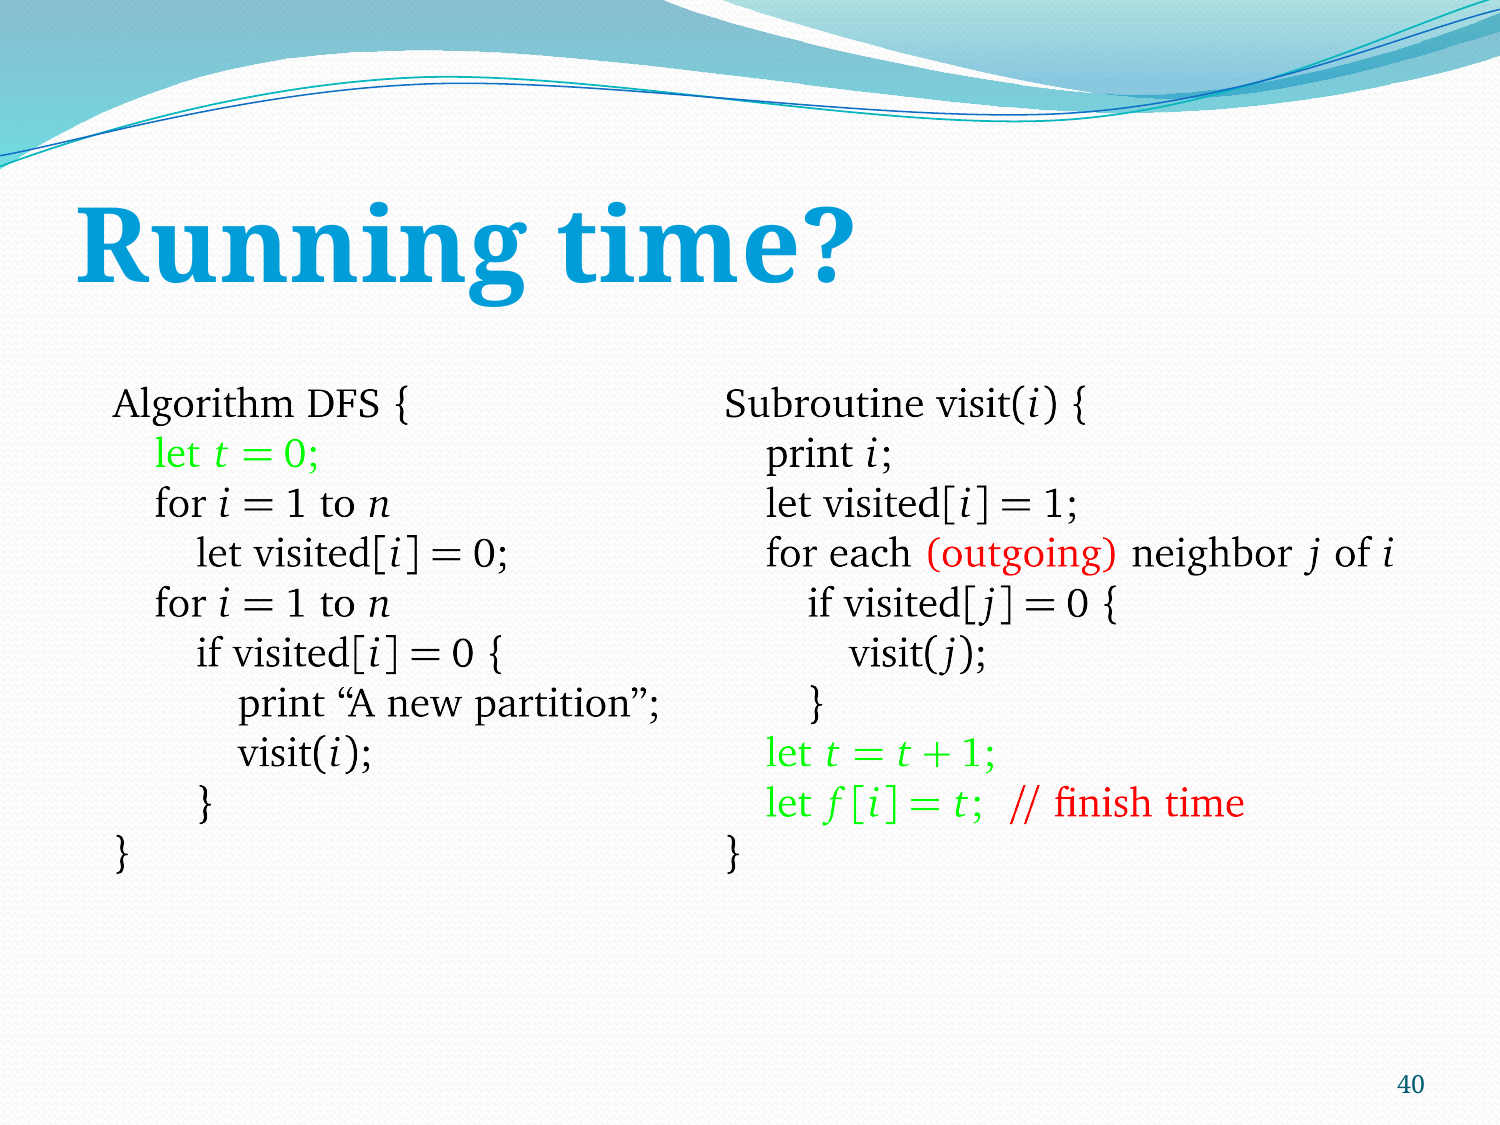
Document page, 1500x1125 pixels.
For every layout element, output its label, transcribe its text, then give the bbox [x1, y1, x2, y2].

picture [726, 385, 1394, 874]
slide_number 40 [1299, 1042, 1425, 1103]
picture [111, 385, 658, 874]
title Running time? [75, 115, 1425, 303]
